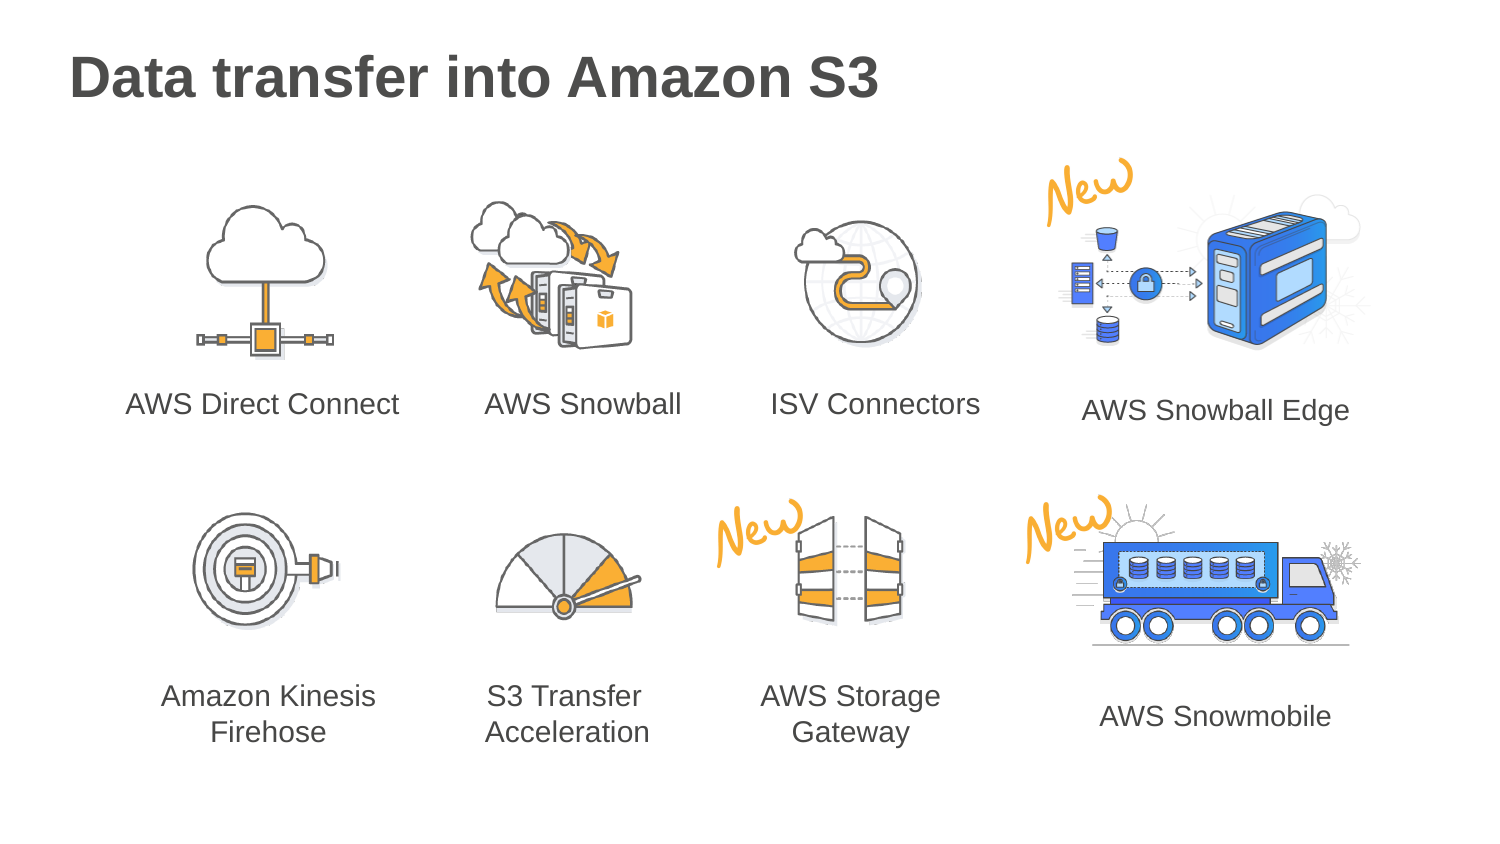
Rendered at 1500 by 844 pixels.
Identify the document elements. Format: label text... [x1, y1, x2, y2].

text_box AWS Snowball Edge [1052, 383, 1380, 434]
text_box AWS Snowmobile [1084, 694, 1348, 740]
picture [1021, 491, 1371, 687]
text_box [102, 181, 1008, 767]
picture [713, 498, 806, 568]
picture [1027, 155, 1405, 368]
title Data transfer into Amazon S3 [54, 32, 1401, 122]
